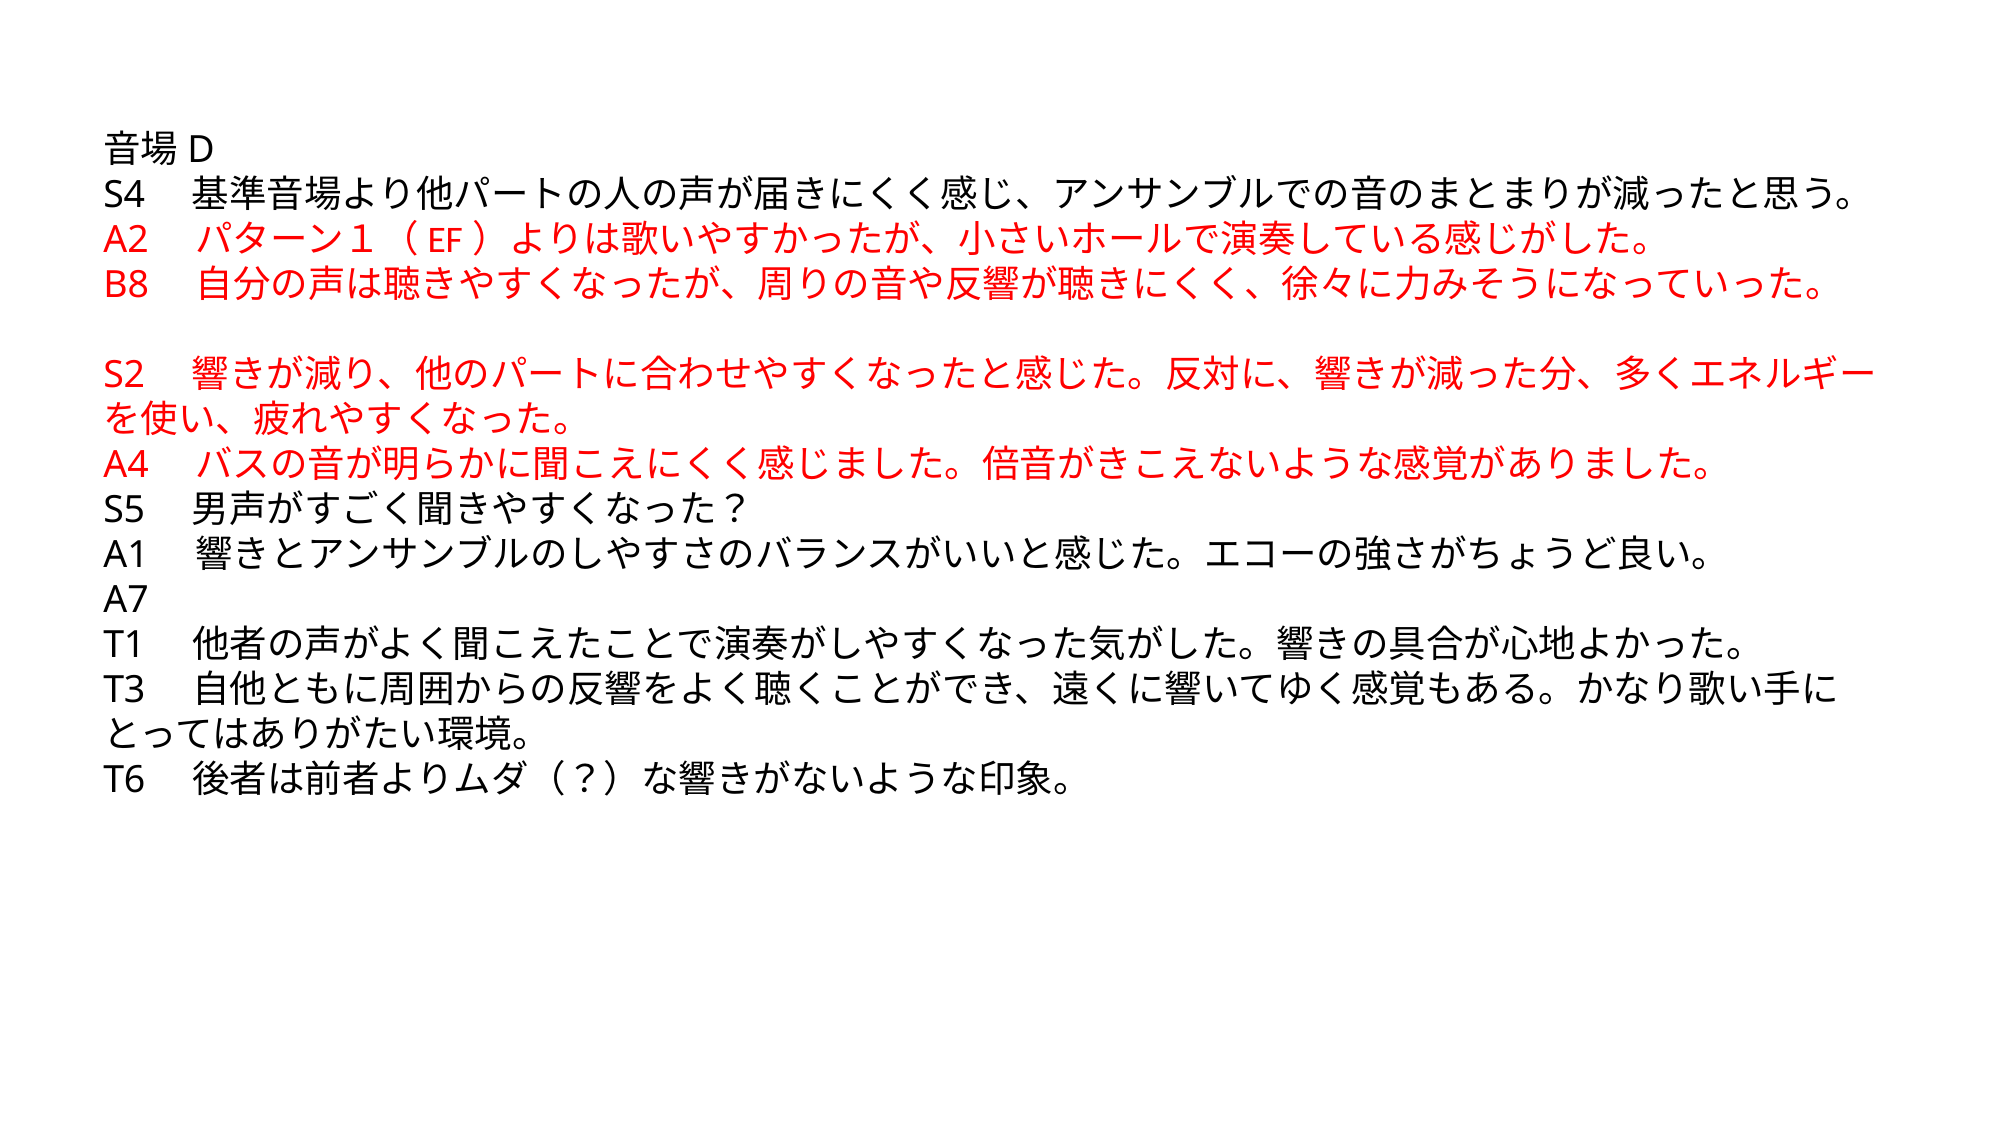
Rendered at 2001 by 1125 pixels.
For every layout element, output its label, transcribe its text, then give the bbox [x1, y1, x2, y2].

text_box 音場D S4 基準音場より他パートの人の声が届きにくく感じ、アンサンブルでの音のまとまりが減ったと思う。 A2 パターン１（EF）よりは歌いやすかったが、小さいホールで演奏している感じがした。 B8 自分の声は聴きやすくなったが、周りの音や反響が聴きにくく、徐々に力みそうになっていった。 S2 響きが減り、他のパートに合わせやすくなったと感じた。反対に、響きが減った分、多くエネルギーを使い、疲れやすくなった。 A4 バスの音が明らかに聞こえにくく感じました。倍音がきこえないような感覚がありました。 S5 男声がすごく聞きやすくなった？ A1 響きとアンサンブルのしやすさのバランスがいいと感じた。エコーの強さがちょうど良い。 A7 T1 他者の声がよく聞こえたことで演奏がしやすくなった気がした。響きの具合が心地よかった。 T3 自他ともに周囲からの反響をよく聴くことができ、遠くに響いてゆく感覚もある。かなり歌い手にとってはありがたい環境。 T6 後者は前者よりムダ（？）な響きがないような印象。 [88, 117, 1896, 808]
